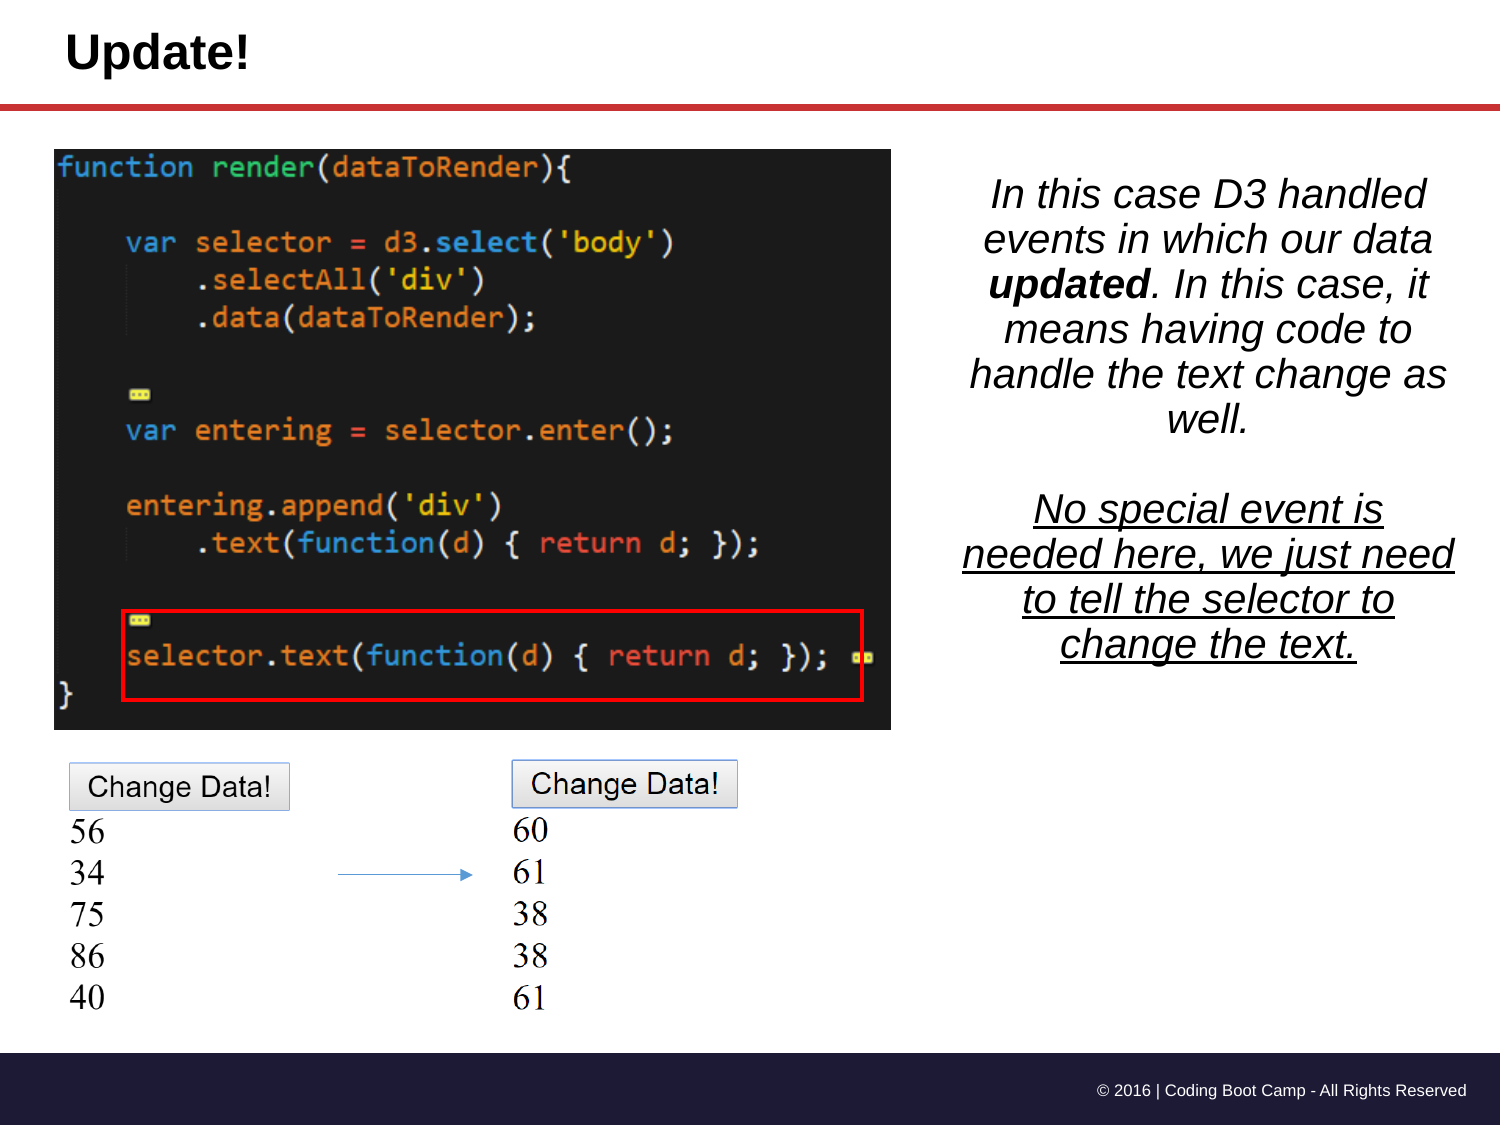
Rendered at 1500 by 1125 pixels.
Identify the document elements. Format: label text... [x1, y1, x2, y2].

title Update! [50, 0, 948, 108]
picture [54, 749, 312, 1033]
picture [54, 149, 891, 730]
picture [498, 749, 750, 1035]
text_box In this case D3 handled events in which our data updated. In this case, it means having code to handle the text change as well. No special event is needed here, we just need to tell the selector to change the text. [908, 165, 1472, 500]
